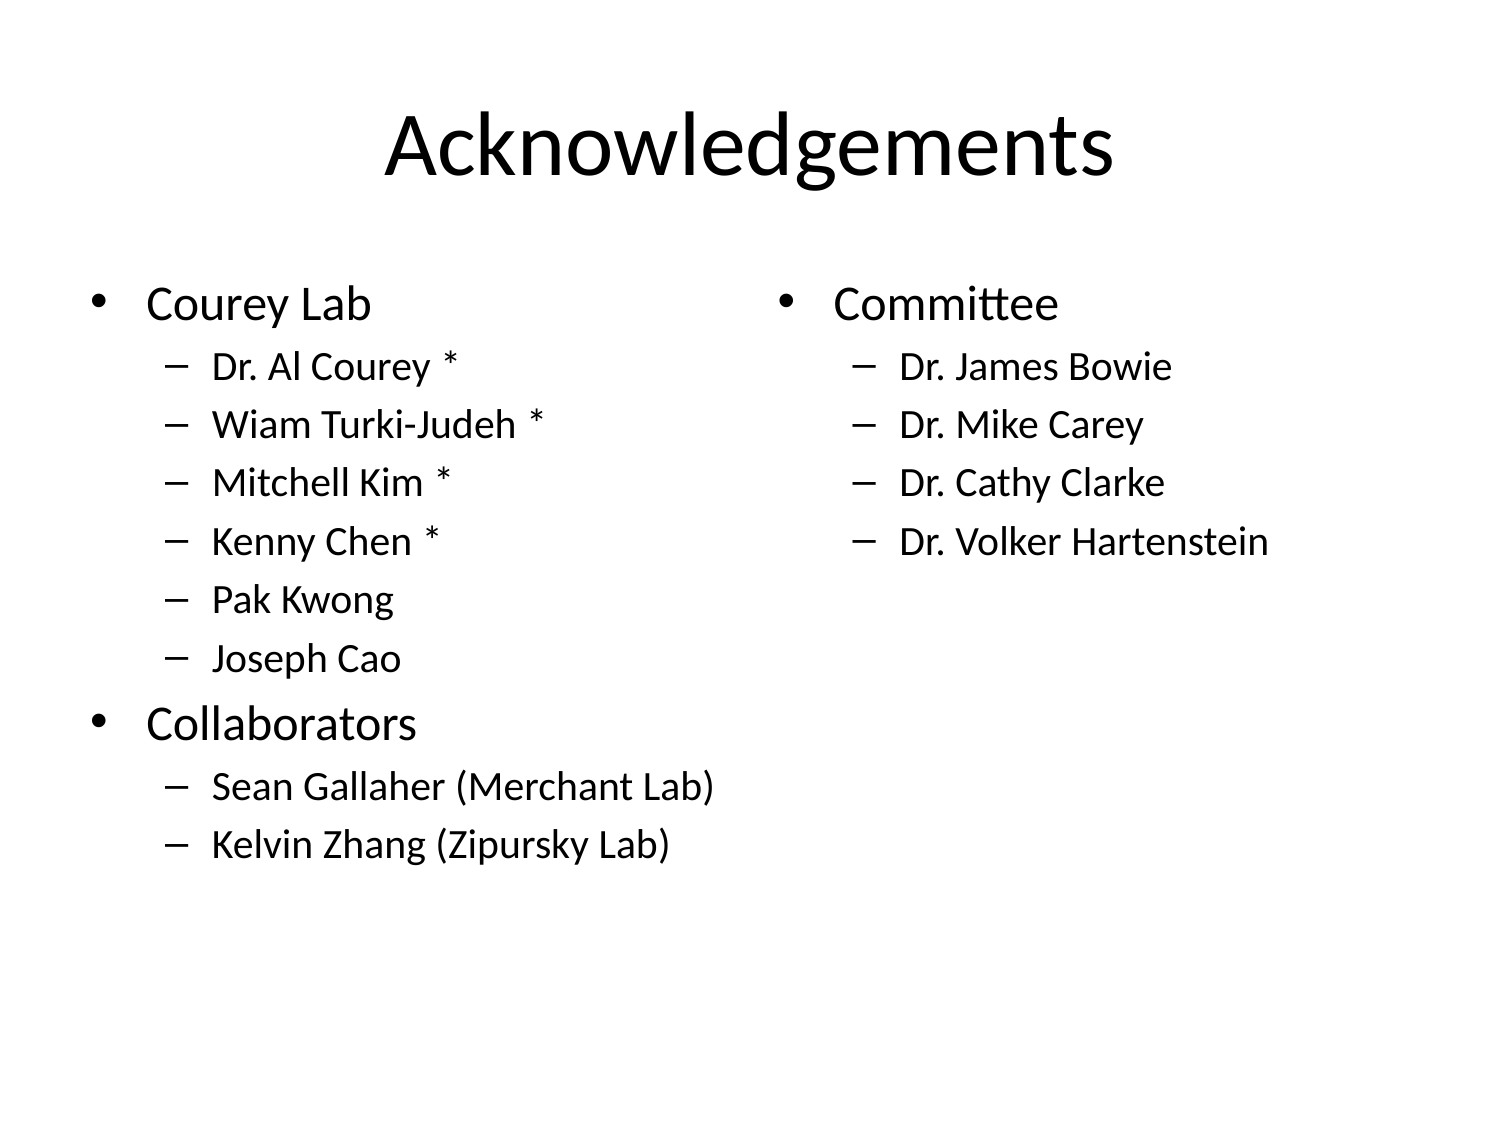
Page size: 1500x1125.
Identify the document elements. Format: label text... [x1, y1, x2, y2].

title Acknowledgements [75, 45, 1425, 233]
list Courey Lab Dr. Al Courey * Wiam Turki-Judeh * Mitchell Kim * Kenny Chen * Pak Kwong Joseph Cao Collaborators Sean Gallaher (Merchant Lab) Kelvin Zhang (Zipursky Lab) [75, 262, 738, 1005]
list Committee Dr. James Bowie Dr. Mike Carey Dr. Cathy Clarke Dr. Volker Hartenstein [762, 262, 1425, 1005]
